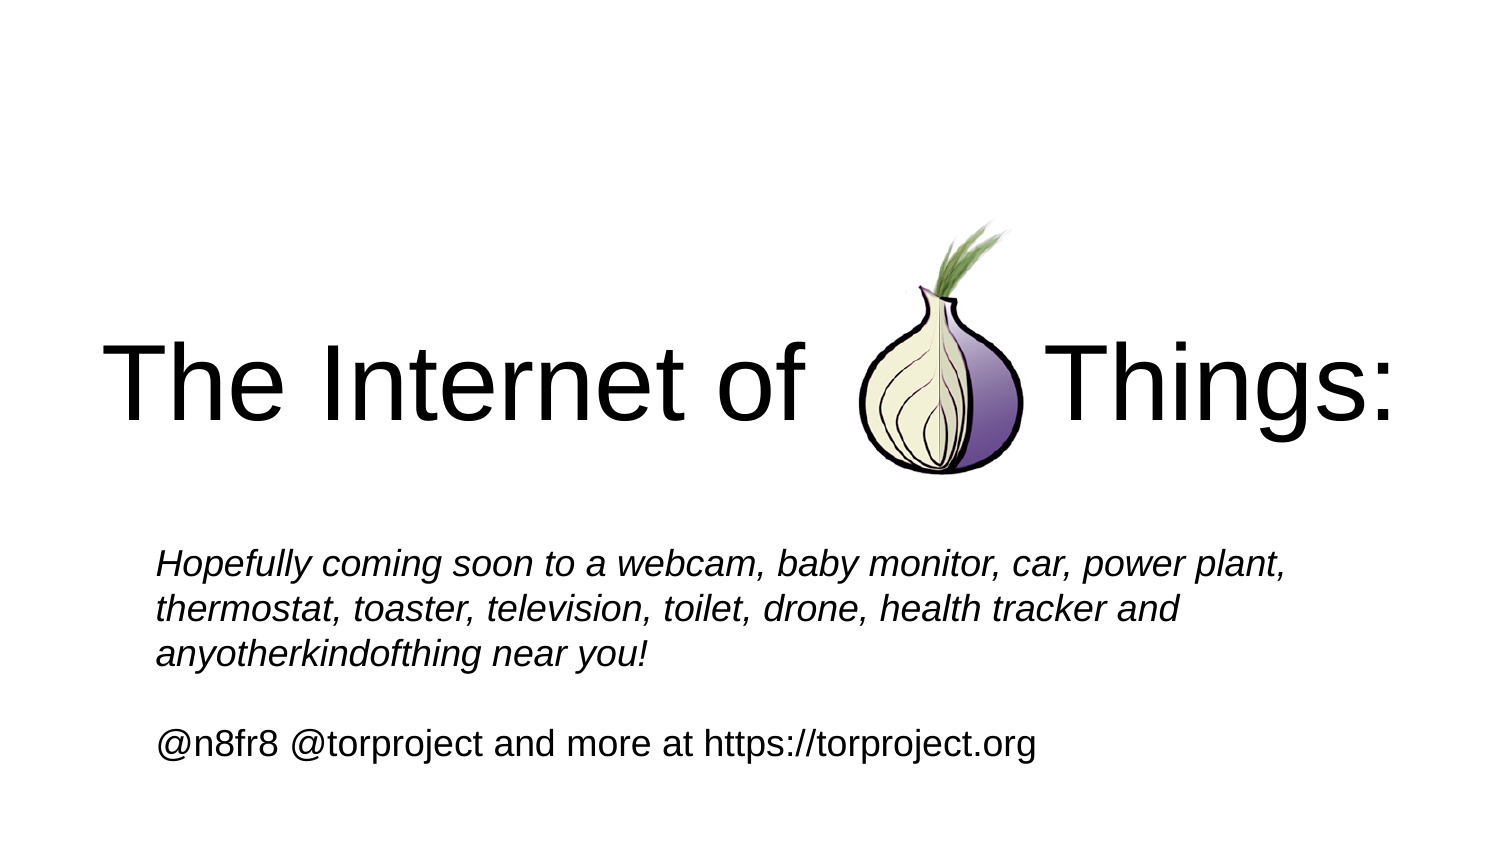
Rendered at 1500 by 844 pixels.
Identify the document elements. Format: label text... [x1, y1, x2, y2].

title The Internet of Things: [51, 352, 1449, 491]
text_box Hopefully coming soon to a webcam, baby monitor, car, power plant, thermostat, toaster, television, toilet, drone, health tracker and anyotherkindofthing near you! @n8fr8 @torproject and more at https://torproject.org [140, 524, 1424, 697]
picture [805, 208, 1075, 478]
